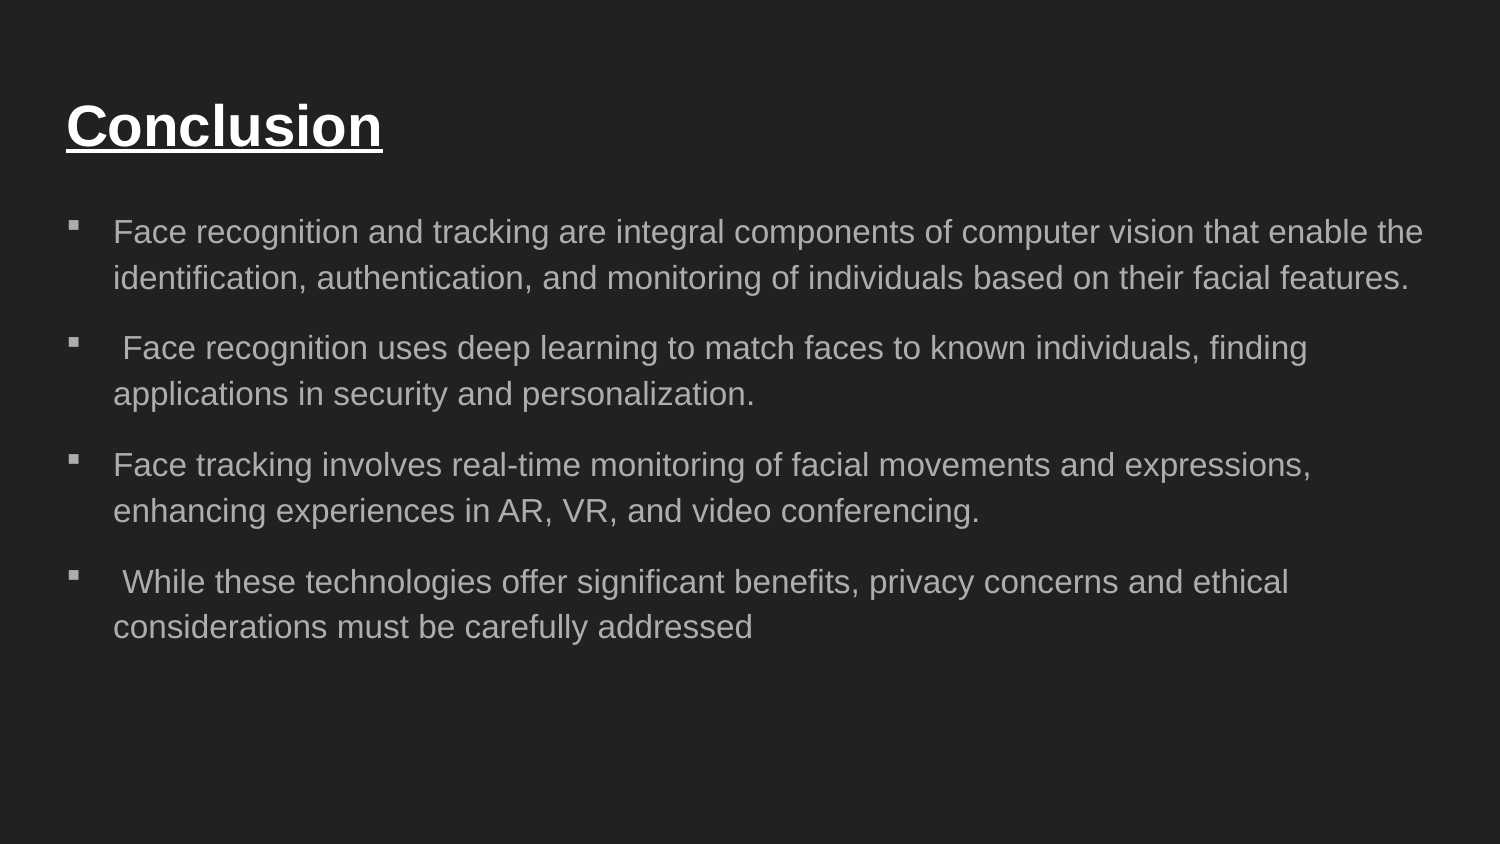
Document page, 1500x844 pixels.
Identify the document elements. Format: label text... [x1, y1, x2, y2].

title Conclusion [51, 72, 1449, 167]
list Face recognition and tracking are integral components of computer vision that enable the identification, authentication, and monitoring of individuals based on their facial features. Face recognition uses deep learning to match faces to known individuals, finding applications in security and personalization. Face tracking involves real-time monitoring of facial movements and expressions, enhancing experiences in AR, VR, and video conferencing. While these technologies offer significant benefits, privacy concerns and ethical considerations must be carefully addressed [51, 189, 1449, 750]
